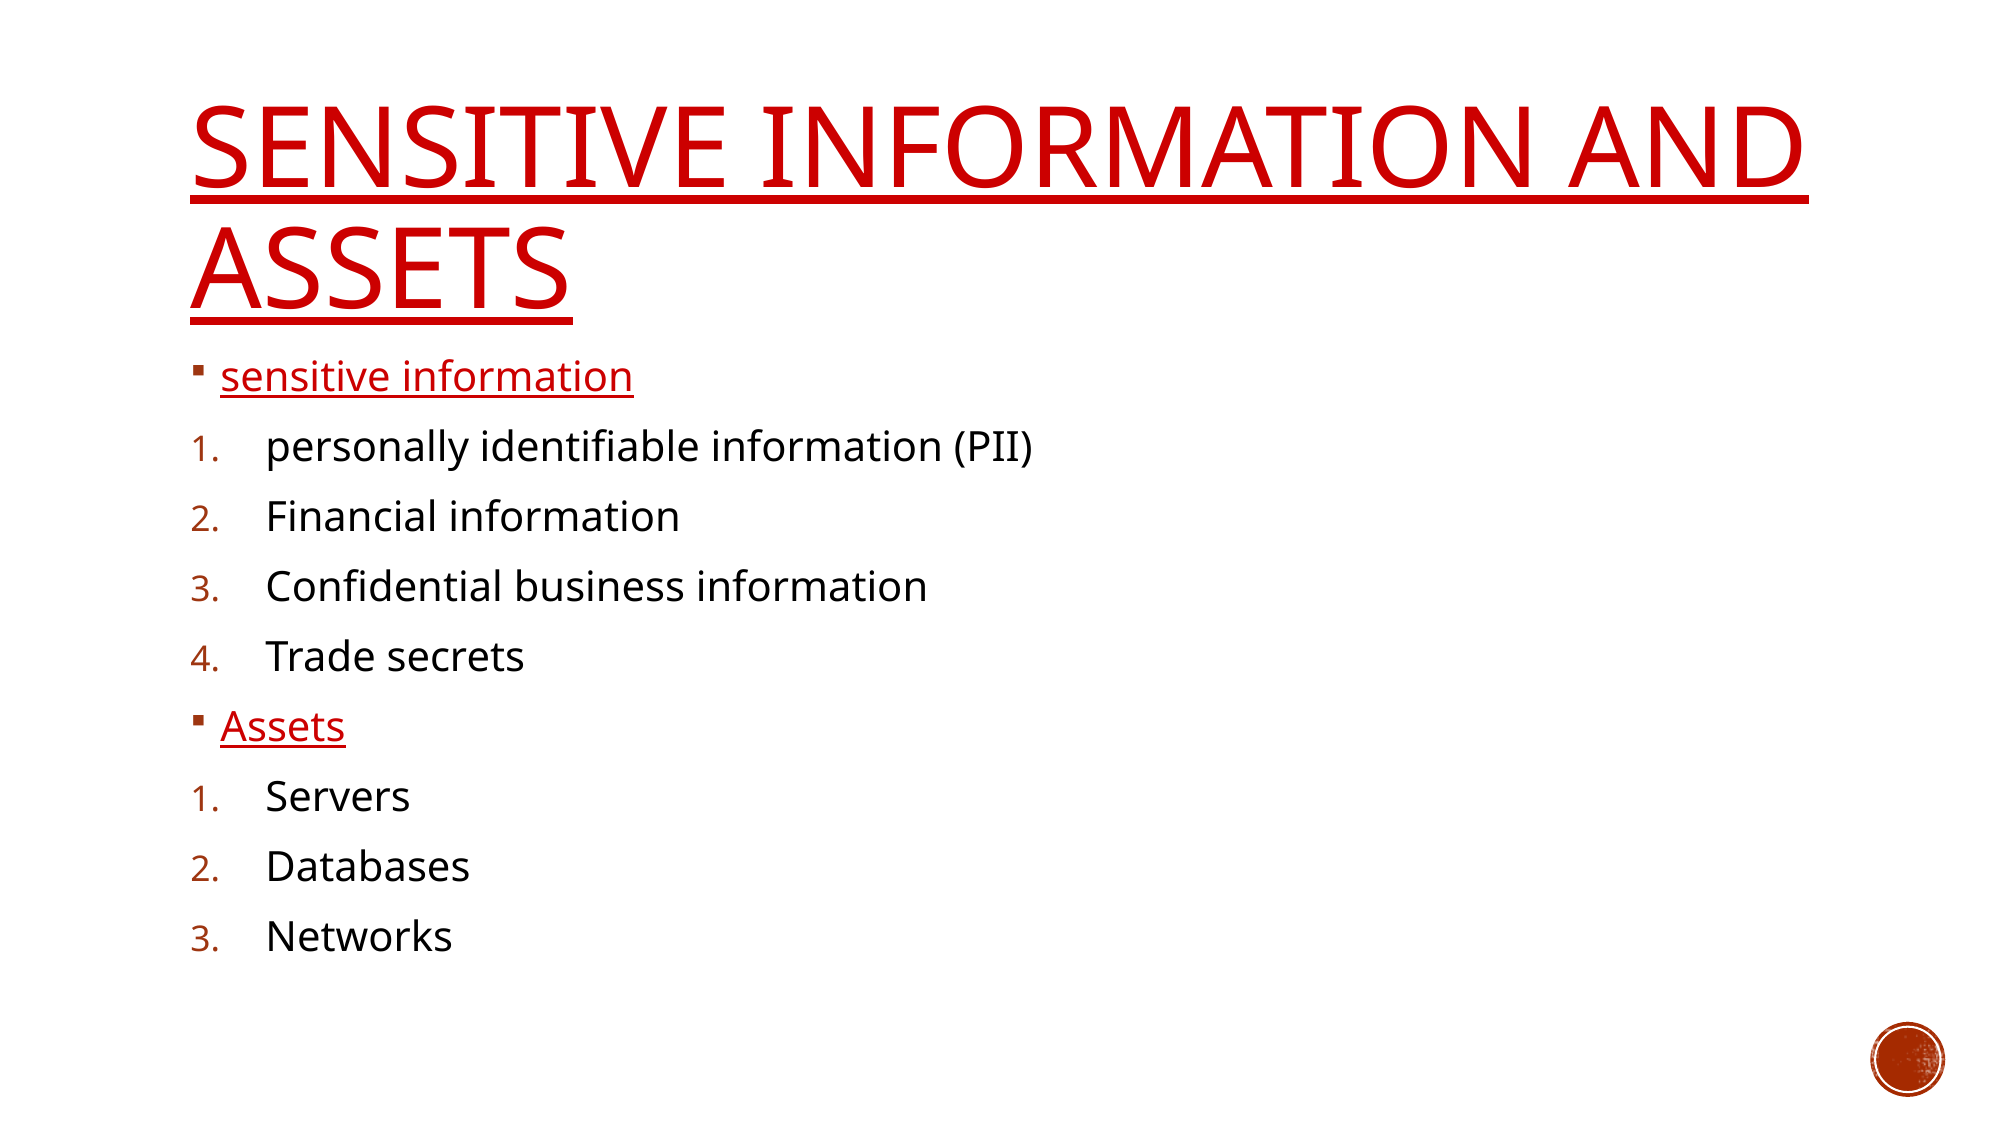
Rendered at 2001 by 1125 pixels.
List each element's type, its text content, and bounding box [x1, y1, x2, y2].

title sensitive information and assets [175, 79, 1826, 344]
list sensitive information personally identifiable information (PII) Financial information Confidential business information Trade secrets Assets Servers Databases Networks [175, 348, 1826, 1013]
